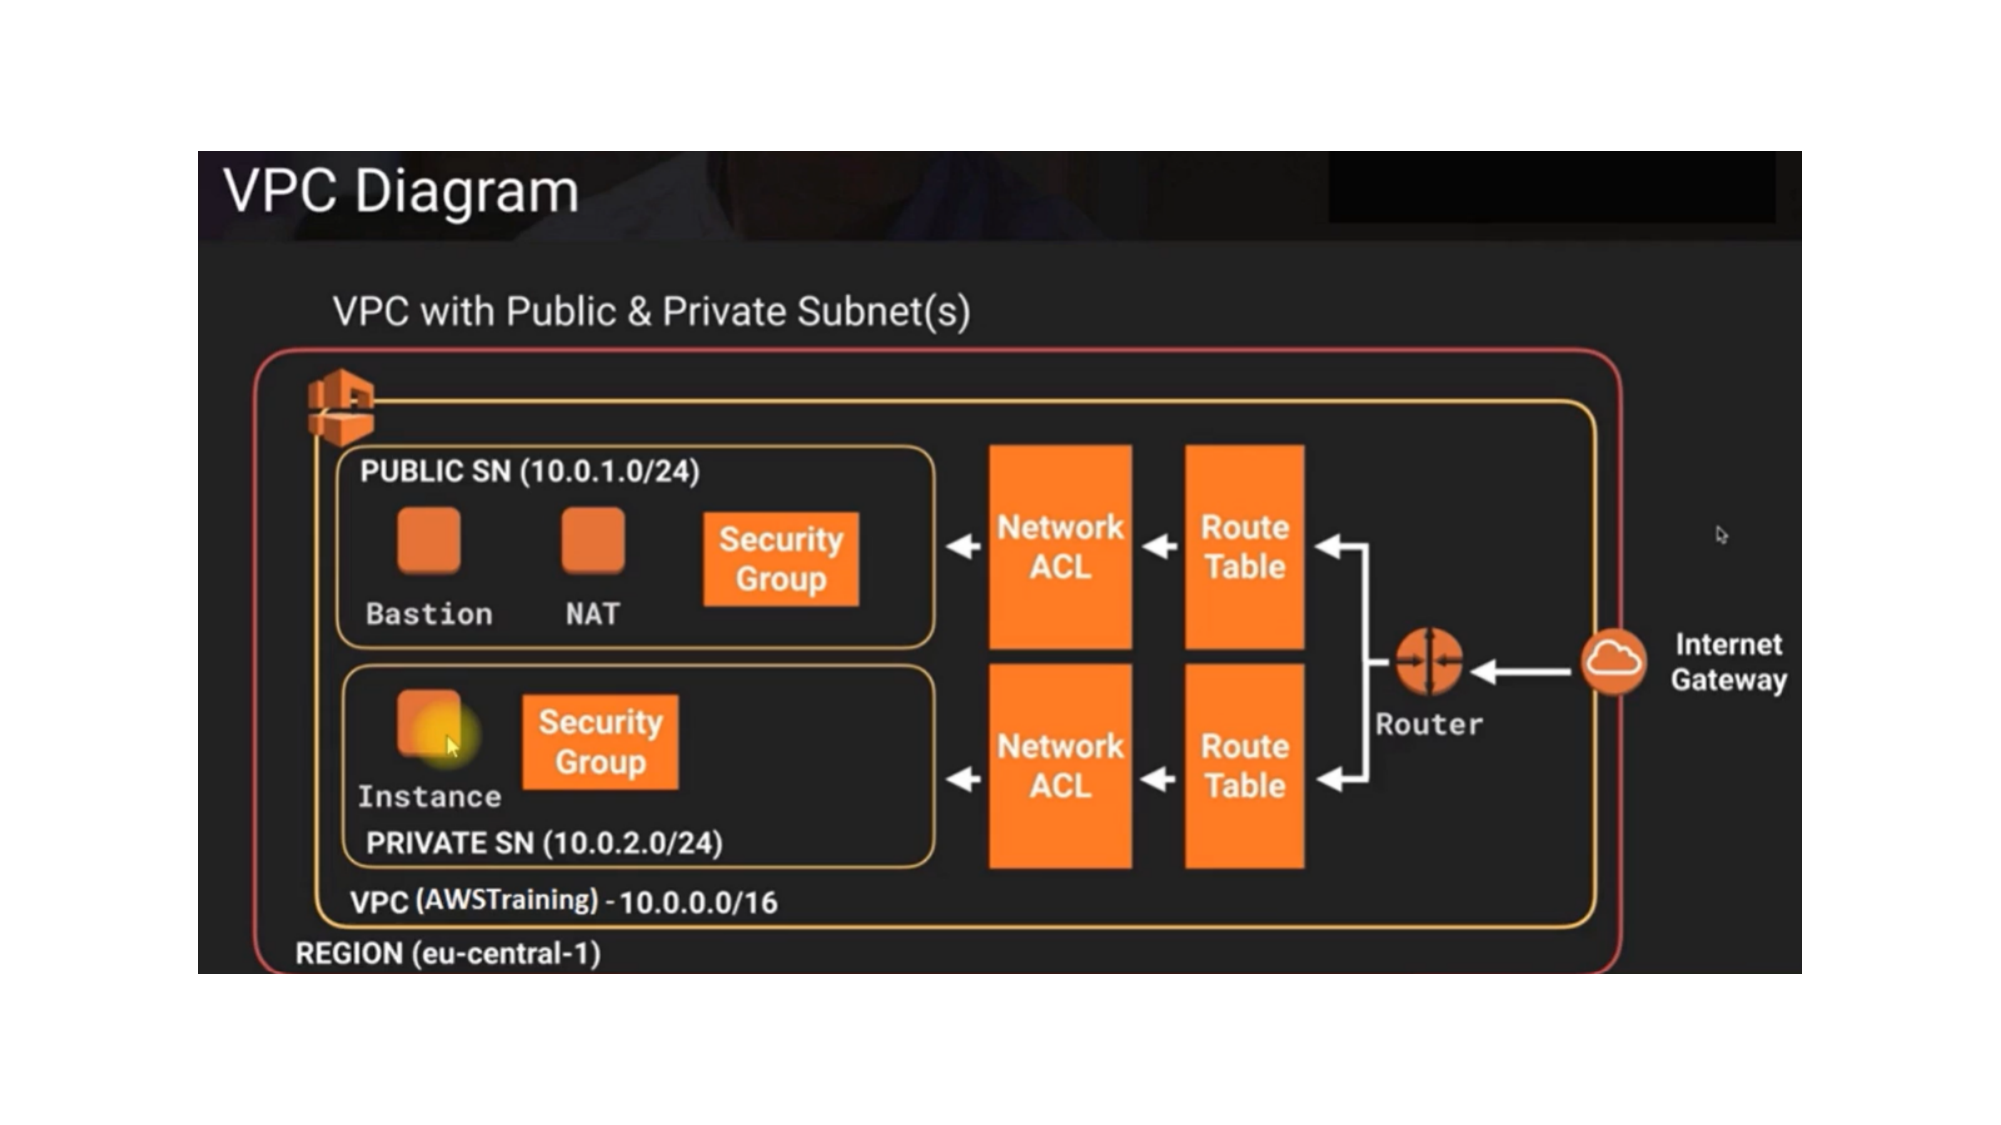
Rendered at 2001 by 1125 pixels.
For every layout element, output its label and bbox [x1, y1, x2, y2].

picture [198, 151, 1802, 974]
